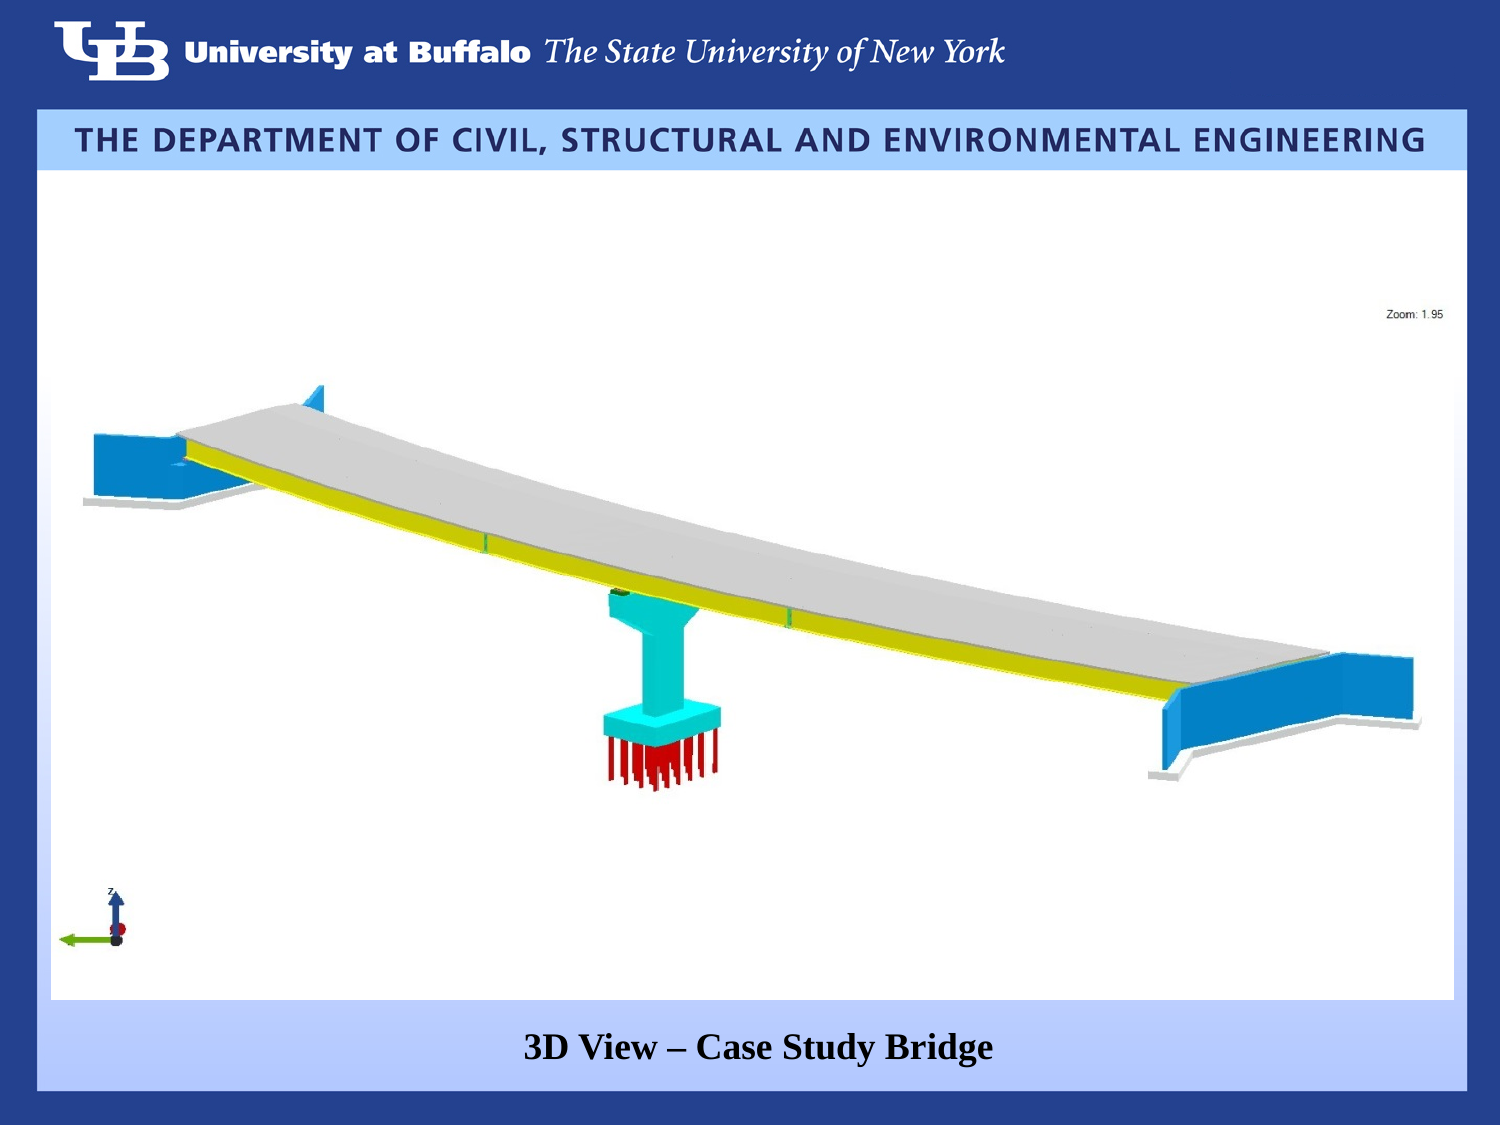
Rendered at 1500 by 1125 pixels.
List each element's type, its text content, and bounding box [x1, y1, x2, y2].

picture [0, 0, 1500, 1125]
text_box 3D View – Case Study Bridge [403, 1014, 1115, 1075]
